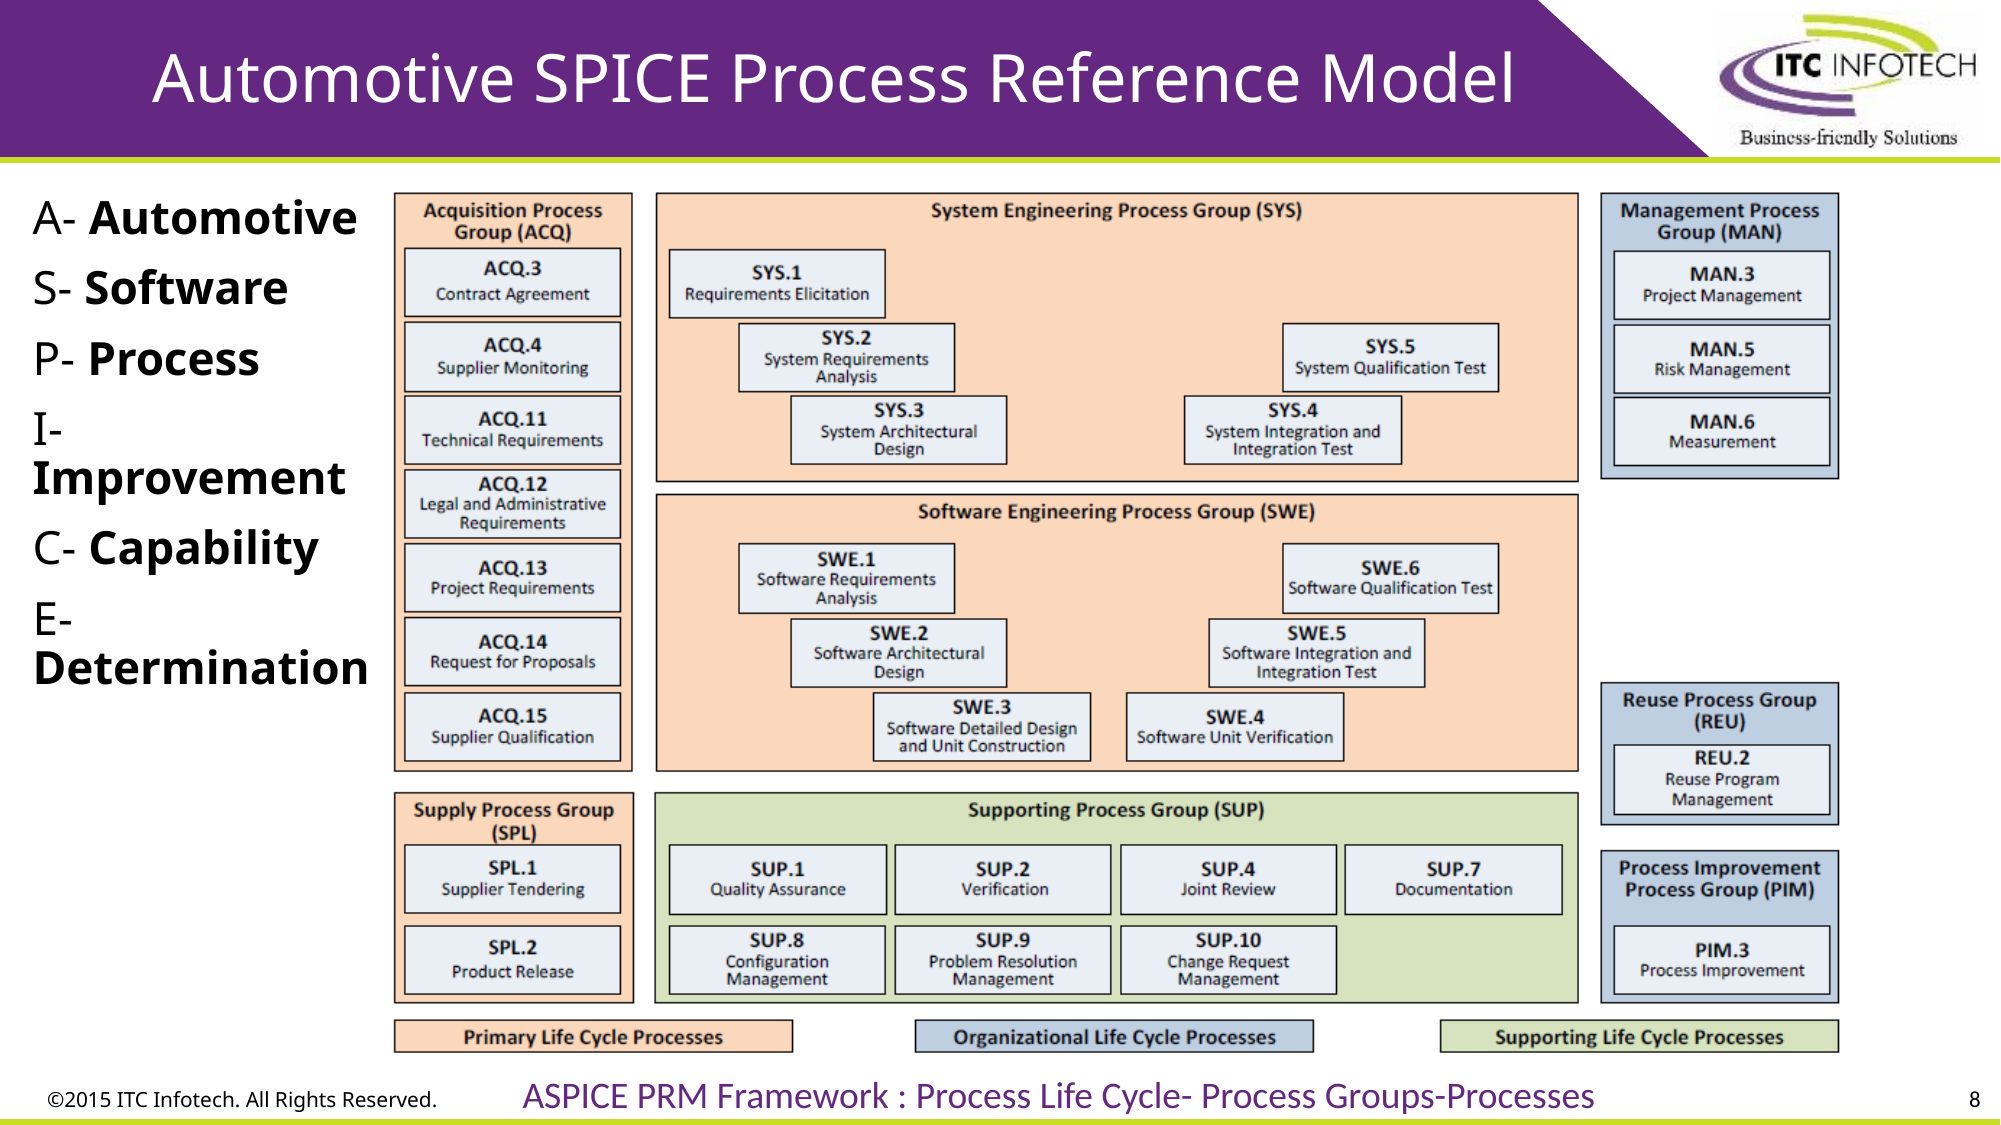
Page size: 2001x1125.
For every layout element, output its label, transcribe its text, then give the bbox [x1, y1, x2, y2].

slide_number 8 [1953, 1084, 1981, 1113]
text_box ASPICE PRM Framework : Process Life Cycle- Process Groups-Processes [507, 1065, 1612, 1124]
title Automotive SPICE Process Reference Model [137, 28, 1863, 133]
picture [387, 187, 1849, 1065]
list A- Automotive S- Software P- Process I- Improvement C- Capability E- Determination [17, 187, 387, 902]
picture [1717, 10, 1979, 151]
